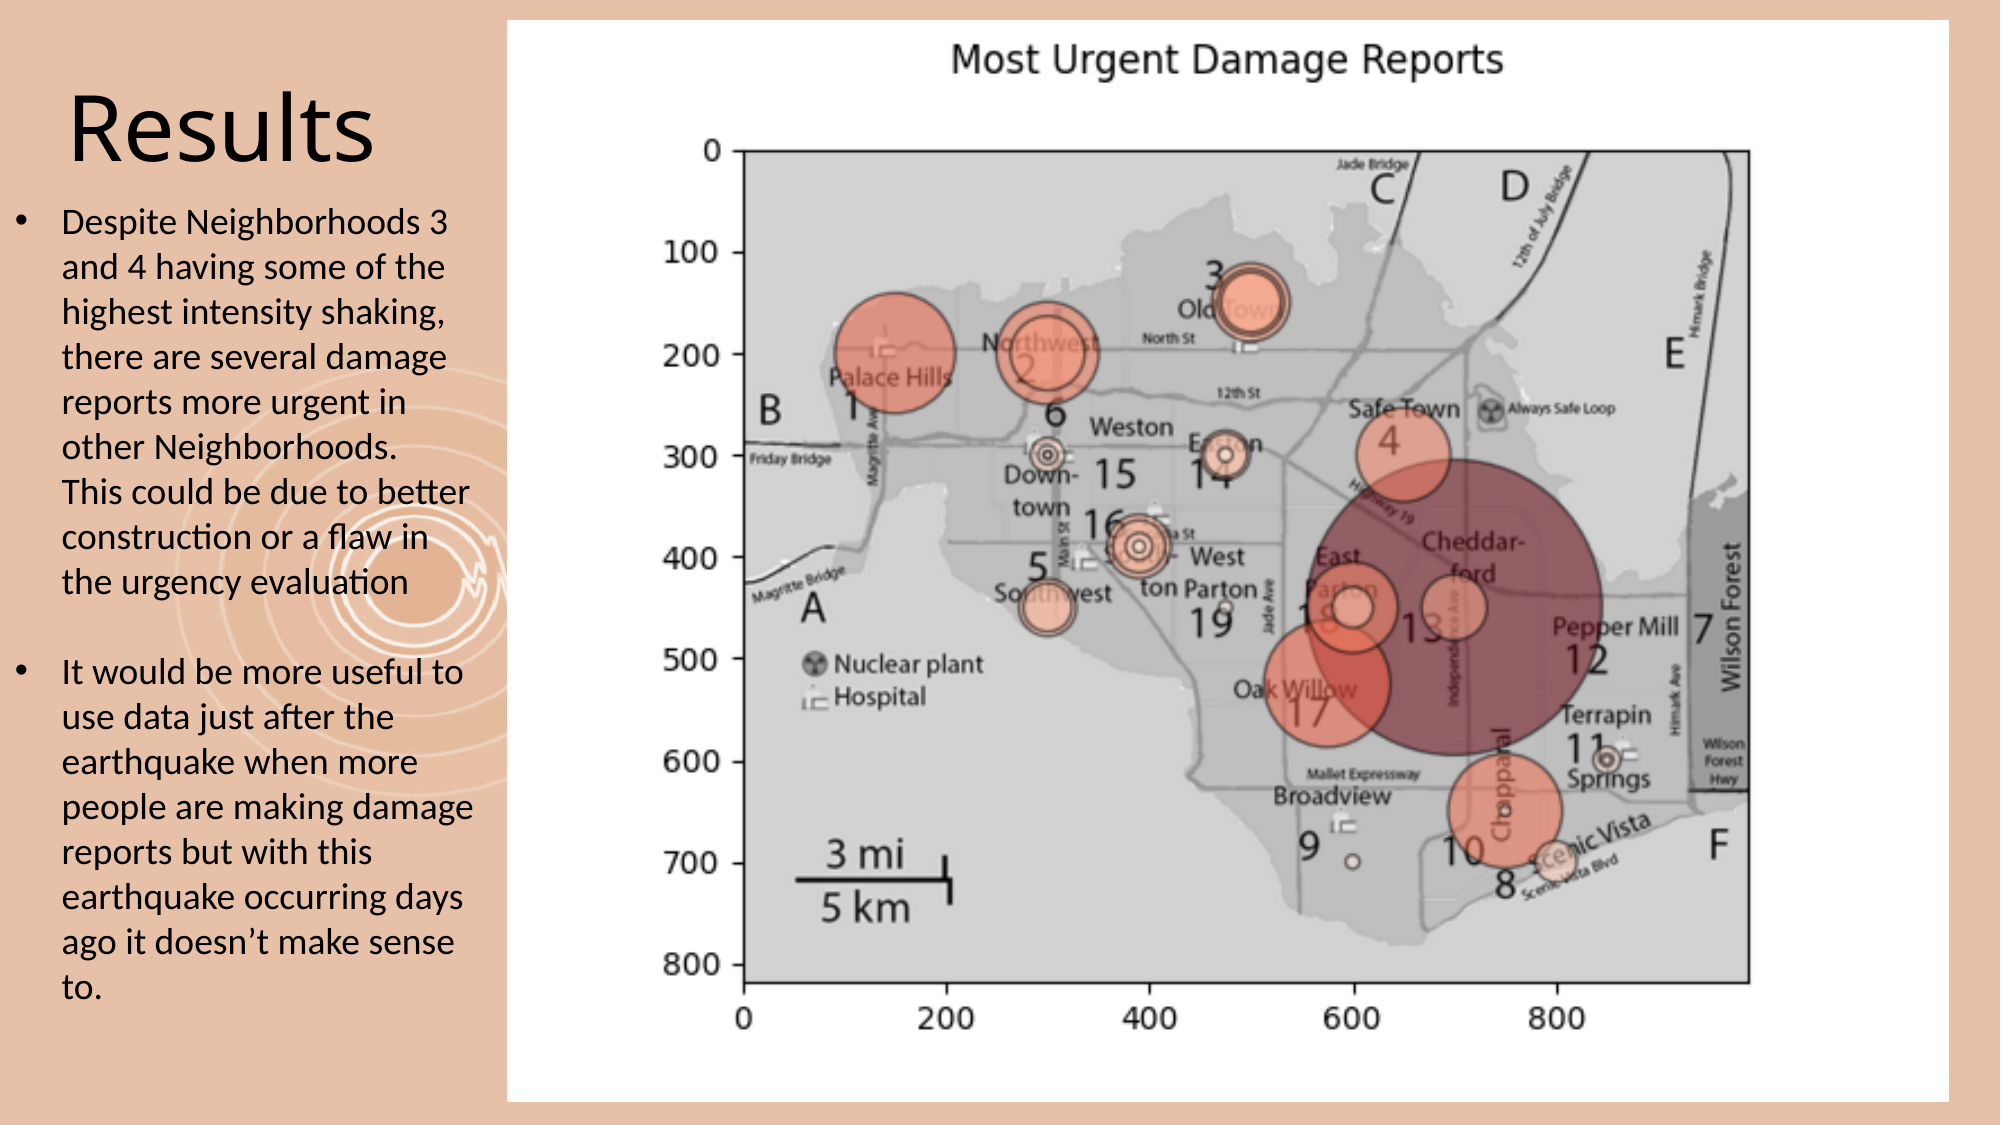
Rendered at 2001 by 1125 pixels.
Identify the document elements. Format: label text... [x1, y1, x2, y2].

title Results [51, 23, 507, 241]
picture [507, 20, 1949, 1102]
text_box Despite Neighborhoods 3 and 4 having some of the highest intensity shaking, there are several damage reports more urgent in other Neighborhoods. This could be due to better construction or a flaw in the urgency evaluation It would be more useful to use data just after the earthquake when more people are making damage reports but with this earthquake occurring days ago it doesn’t make sense to. [0, 190, 490, 1015]
